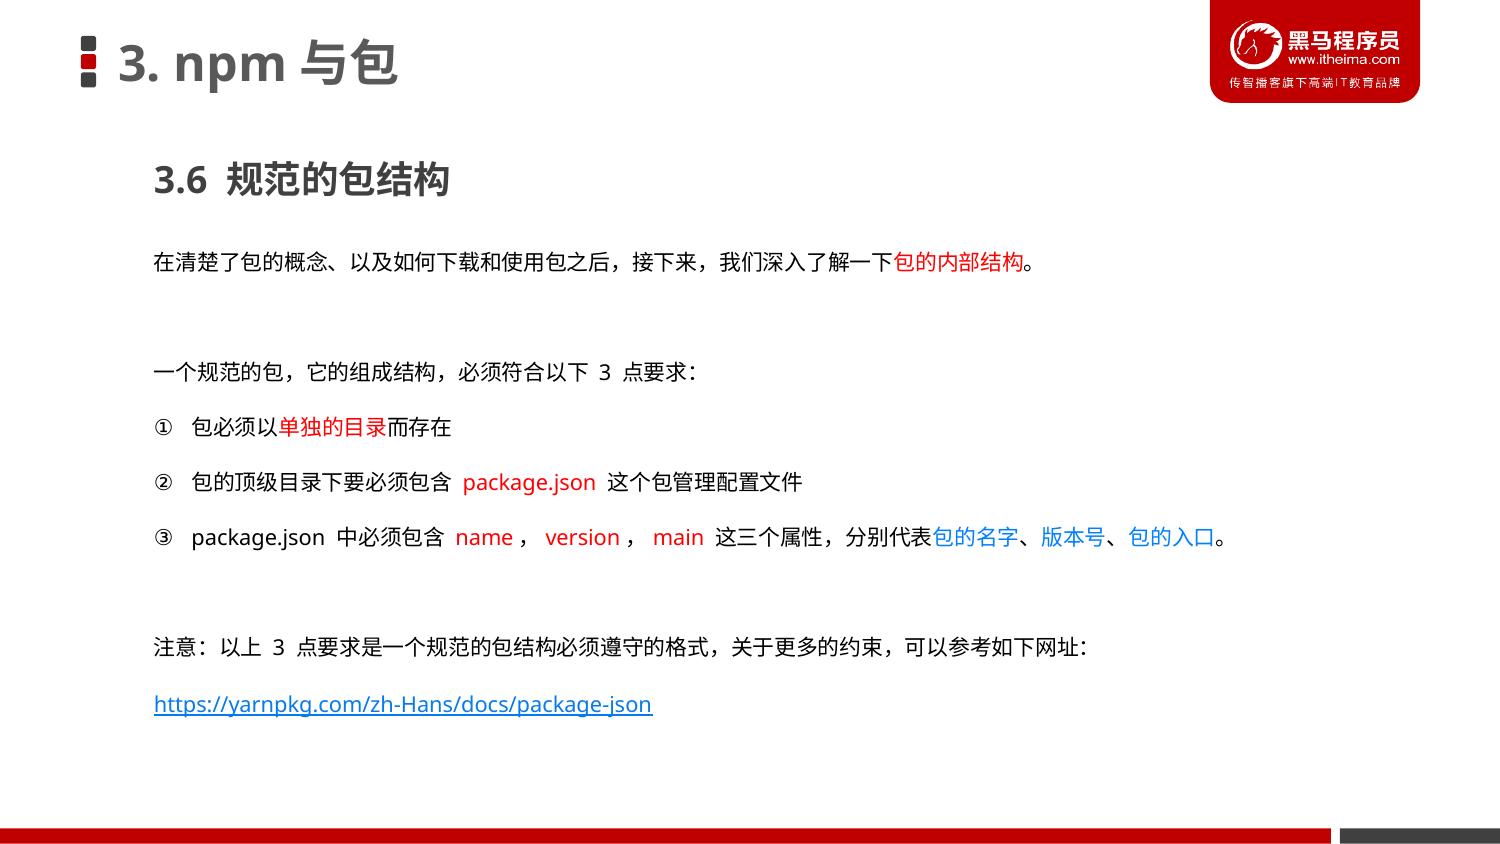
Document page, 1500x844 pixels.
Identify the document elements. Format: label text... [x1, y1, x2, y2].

list 3.6 规范的包结构 [139, 153, 1209, 228]
list 在清楚了包的概念、以及如何下载和使用包之后，接下来，我们深入了解一下包的内部结构。 一个规范的包，它的组成结构，必须符合以下 3 点要求： 包必须以单独的目录而存在 包的顶级目录下要必须包含 package.json 这个包管理配置文件 package.json 中必须包含 name，version，main 这三个属性，分别代表包的名字、版本号、包的入口。 注意：以上 3 点要求是一个规范的包结构必须遵守的格式，关于更多的约束，可以参考如下网址： https://yarnpkg.com/zh-Hans/docs/package-json [139, 228, 1299, 781]
title 3. npm与包 [103, 0, 1209, 130]
picture [1211, 11, 1419, 97]
